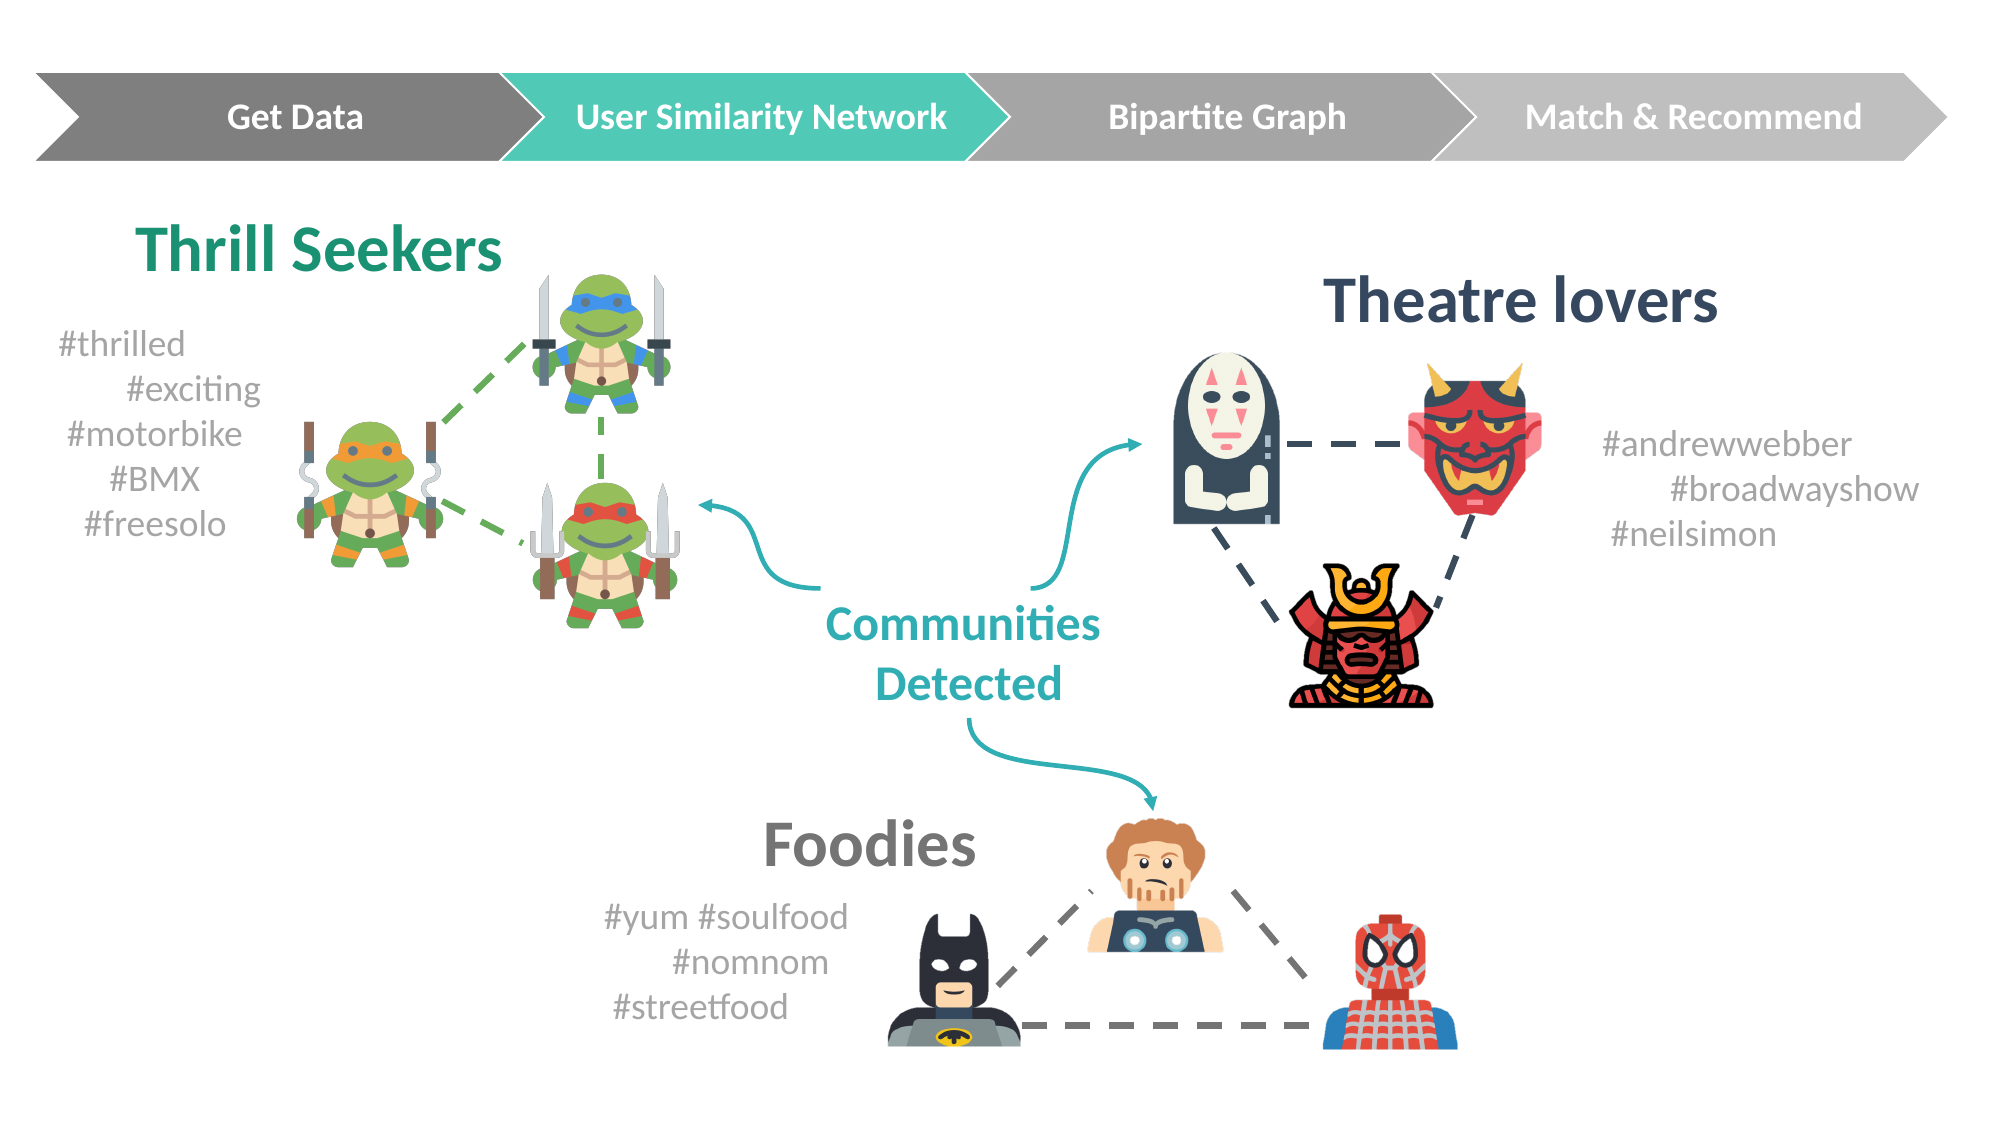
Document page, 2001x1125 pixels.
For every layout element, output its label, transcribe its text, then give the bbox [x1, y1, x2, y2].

picture [873, 907, 1031, 1065]
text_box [32, 71, 1950, 163]
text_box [1015, 672, 1108, 858]
text_box Theatre lovers [1306, 248, 1737, 344]
picture [1385, 354, 1560, 534]
text_box #thrilled #exciting #motorbike #BMX #freesolo [43, 310, 280, 551]
picture [1141, 346, 1314, 542]
picture [292, 416, 448, 572]
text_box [441, 500, 524, 544]
text_box Foodies [747, 791, 994, 887]
text_box Thrill Seekers [118, 197, 521, 293]
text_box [1435, 514, 1473, 608]
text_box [1213, 527, 1288, 637]
picture [527, 270, 675, 418]
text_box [440, 343, 525, 426]
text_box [1232, 890, 1312, 985]
picture [1310, 904, 1471, 1065]
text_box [1014, 460, 1159, 573]
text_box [997, 890, 1092, 987]
picture [1072, 810, 1234, 972]
picture [1273, 552, 1445, 724]
text_box #andrewwebber #broadwayshow #neilsimon [1587, 411, 1963, 562]
picture [527, 478, 683, 634]
text_box #yum #soulfood #nomnom #streetfood [589, 884, 887, 1035]
text_box Communities Detected [809, 582, 1129, 718]
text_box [697, 504, 821, 589]
